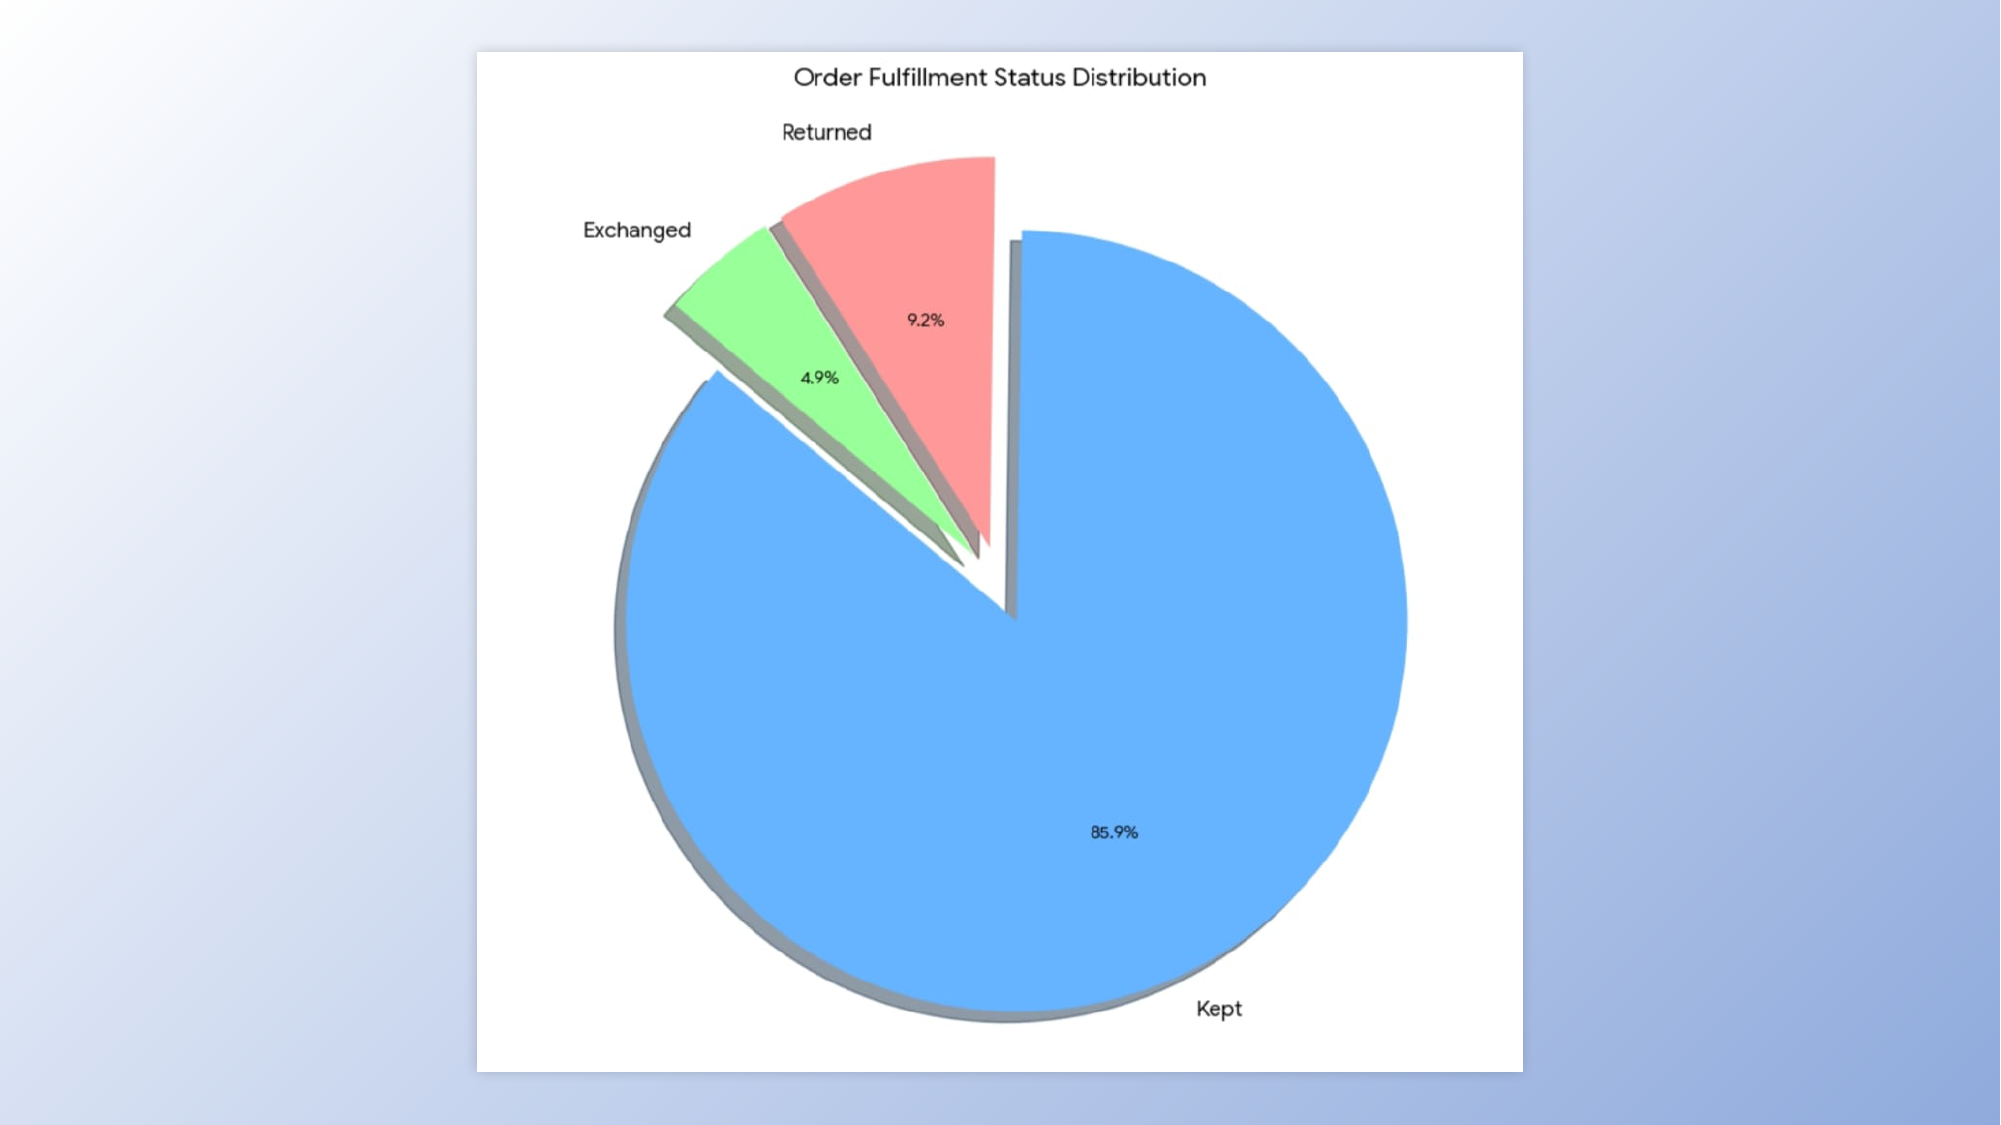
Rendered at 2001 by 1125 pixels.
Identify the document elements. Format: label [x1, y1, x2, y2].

picture [477, 52, 1523, 1072]
